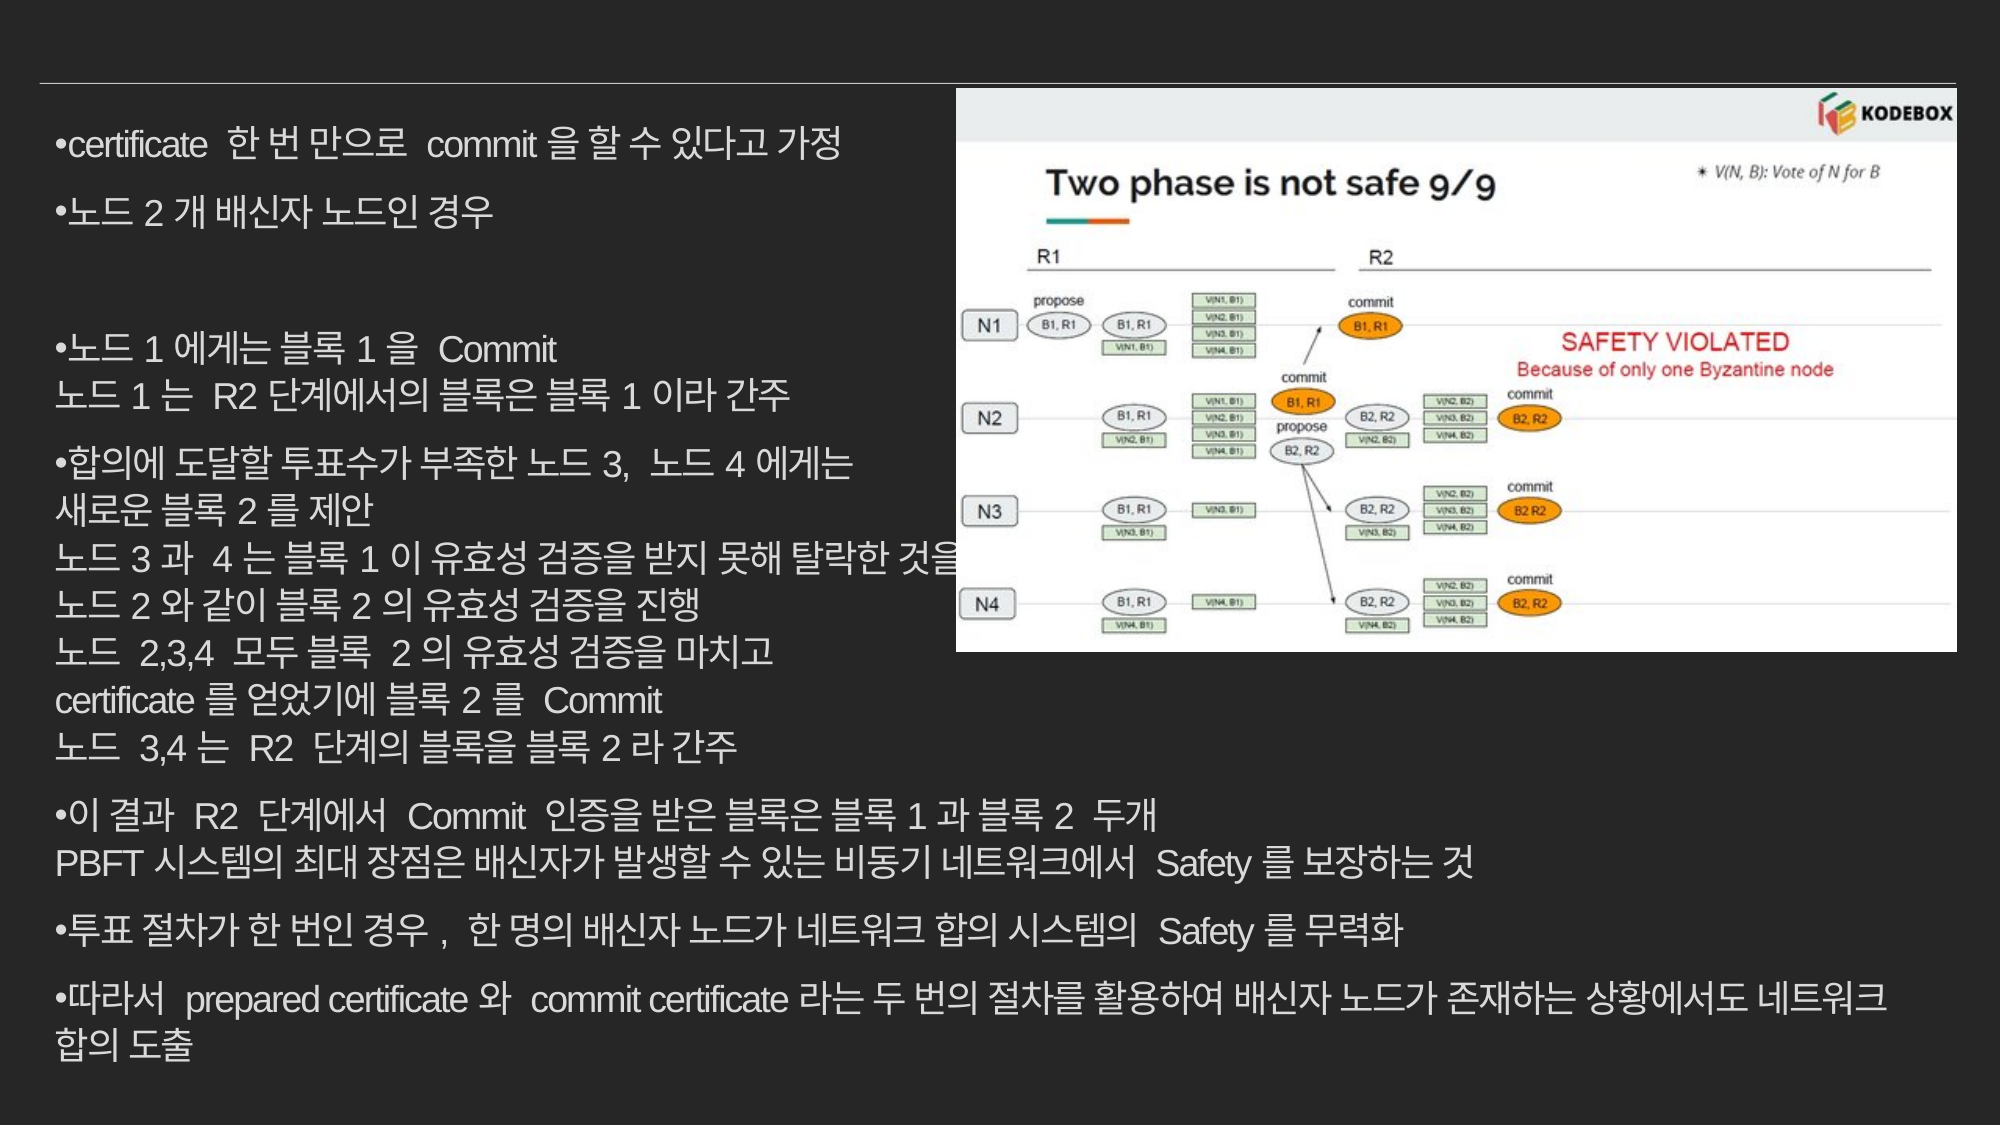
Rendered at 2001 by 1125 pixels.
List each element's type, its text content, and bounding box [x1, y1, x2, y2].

list certificate 한 번 만으로 commit을 할 수 있다고 가정 노드2개 배신자 노드인 경우 노드1에게는 블록1을 Commit 노드1는 R2단계에서의 블록은 블록1이라 간주 합의에 도달할 투표수가 부족한 노드3, 노드4에게는 새로운 블록2를 제안 노드3과 4는 블록1이 유효성 검증을 받지 못해 탈락한 것을 알고 노드2와 같이 블록2의 유효성 검증을 진행 노드 2,3,4 모두 블록 2의 유효성 검증을 마치고 certificate를 얻었기에 블록2를 Commit 노드 3,4는 R2 단계의 블록을 블록2라 간주 이 결과 R2 단계에서 Commit 인증을 받은 블록은 블록1과 블록2 두개 PBFT시스템의 최대 장점은 배신자가 발생할 수 있는 비동기 네트워크에서 Safety를 보장하는 것 투표 절차가 한 번인 경우, 한 명의 배신자 노드가 네트워크 합의 시스템의 Safety를 무력화 따라서 prepared certificate와 commit certificate라는 두 번의 절차를 활용하여 배신자 노드가 존재하는 상황에서도 네트워크 합의 도출 [39, 110, 1957, 1100]
picture [956, 88, 1957, 652]
